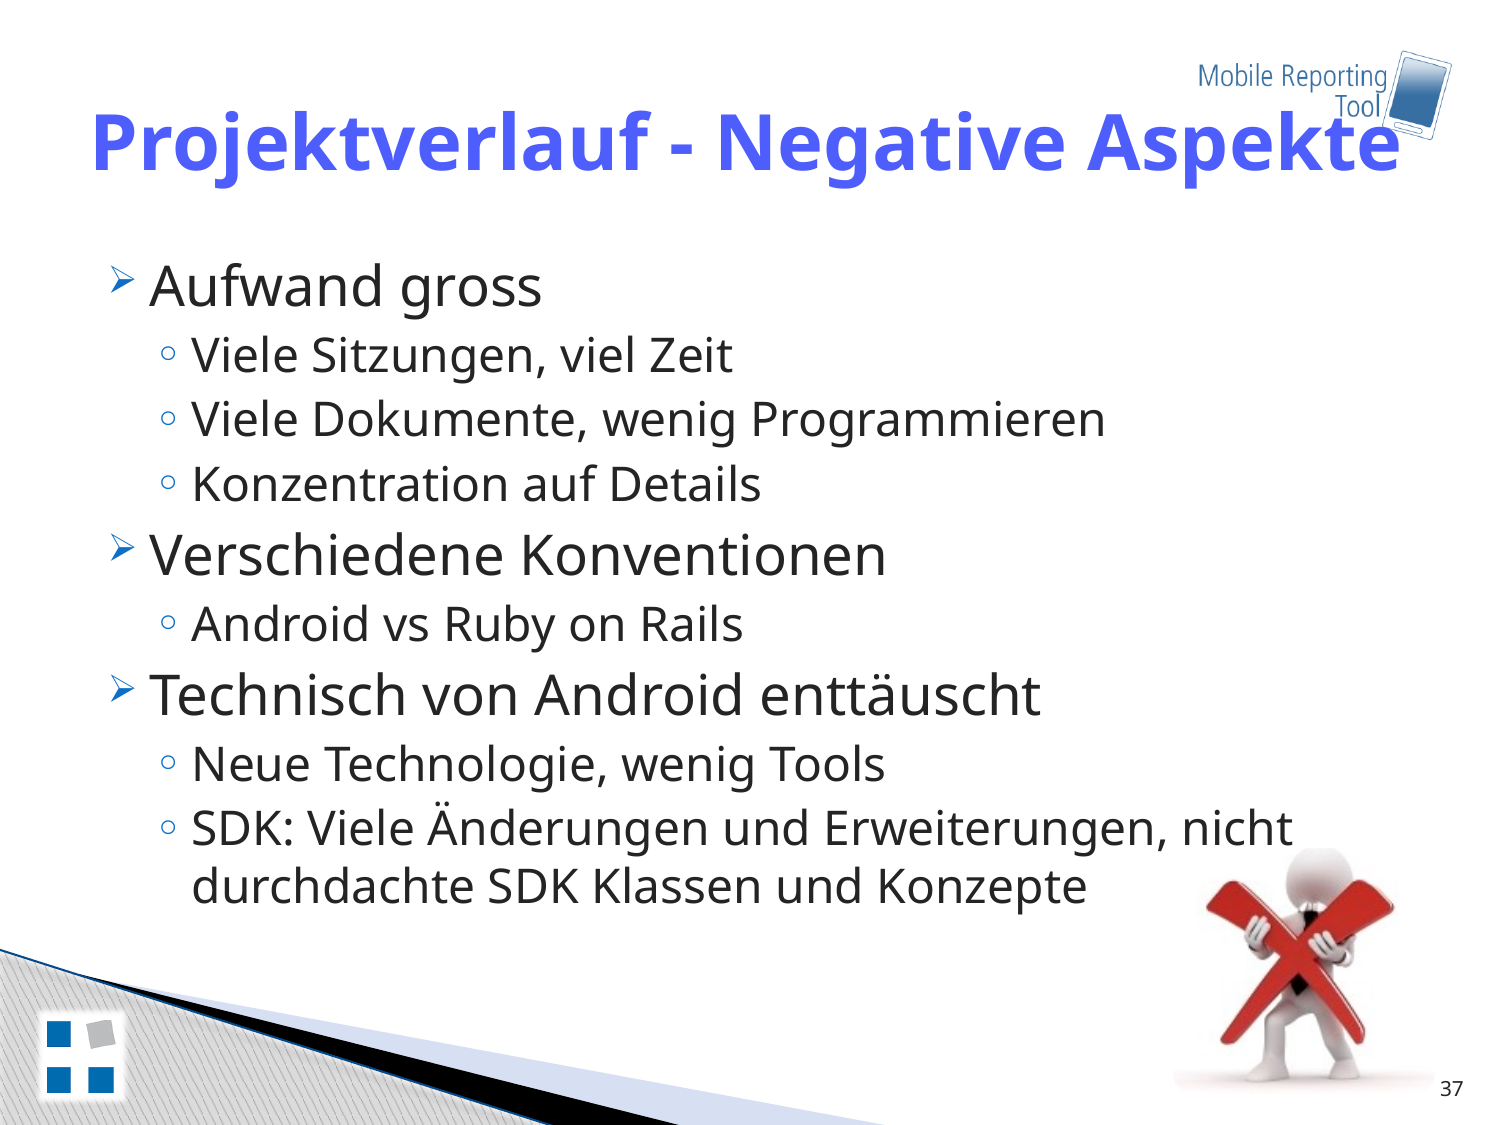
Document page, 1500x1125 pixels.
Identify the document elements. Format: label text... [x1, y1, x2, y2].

list Aufwand gross Viele Sitzungen, viel Zeit Viele Dokumente, wenig Programmieren Konzentration auf Details Verschiedene Konventionen Android vs Ruby on Rails Technisch von Android enttäuscht Neue Technologie, wenig Tools SDK: Viele Änderungen und Erweiterungen, nicht durchdachte SDK Klassen und Konzepte [75, 243, 1425, 986]
slide_number 37 [1418, 1051, 1479, 1112]
picture [47, 1020, 117, 1093]
picture [1172, 847, 1436, 1095]
picture [1187, 42, 1459, 149]
title Projektverlauf - Negative Aspekte [75, 45, 1425, 233]
